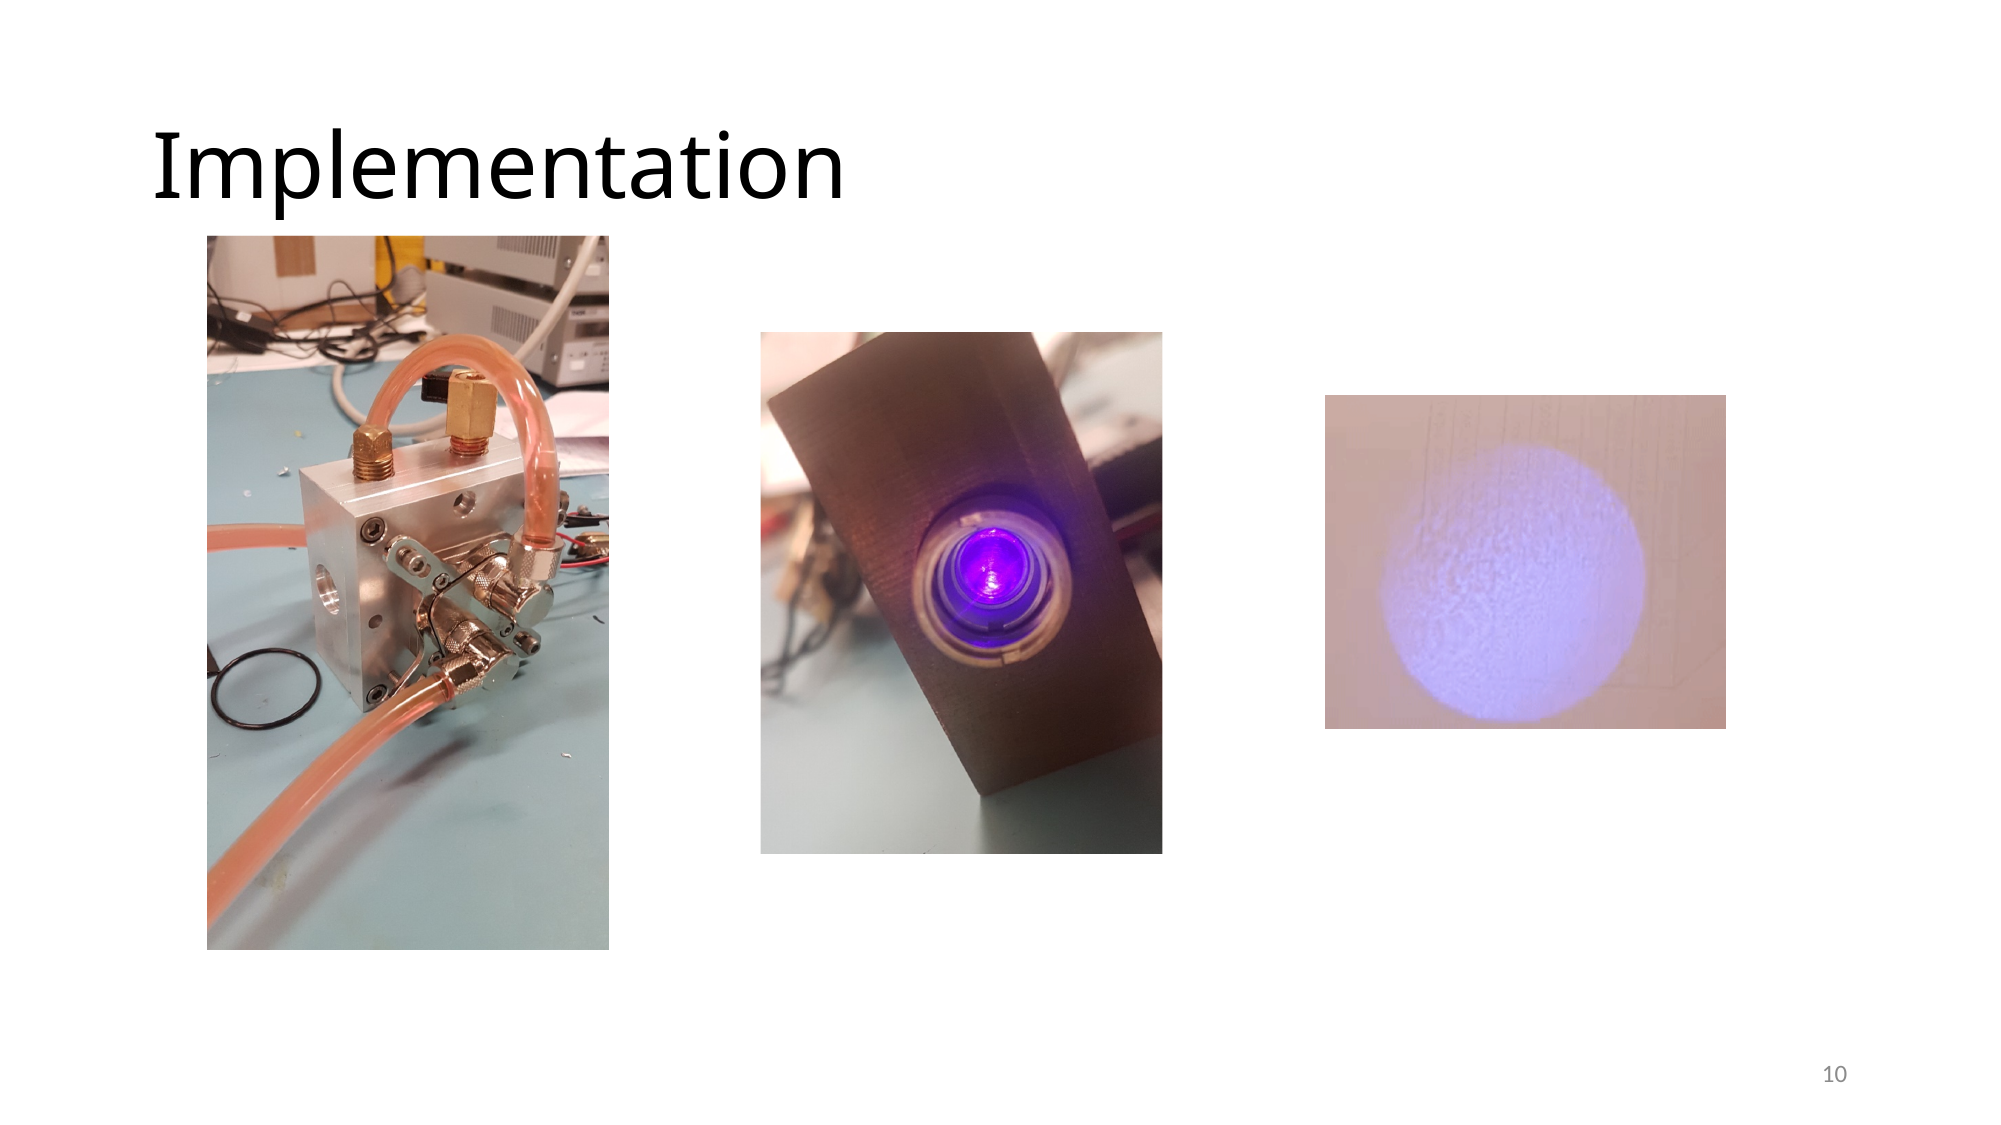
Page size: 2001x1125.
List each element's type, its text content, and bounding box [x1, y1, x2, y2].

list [50, 391, 700, 793]
picture [207, 236, 609, 391]
picture [700, 333, 1223, 854]
title Implementation [137, 59, 1863, 278]
picture [1325, 395, 1726, 730]
picture [207, 793, 609, 950]
slide_number 10 [1412, 1042, 1863, 1103]
